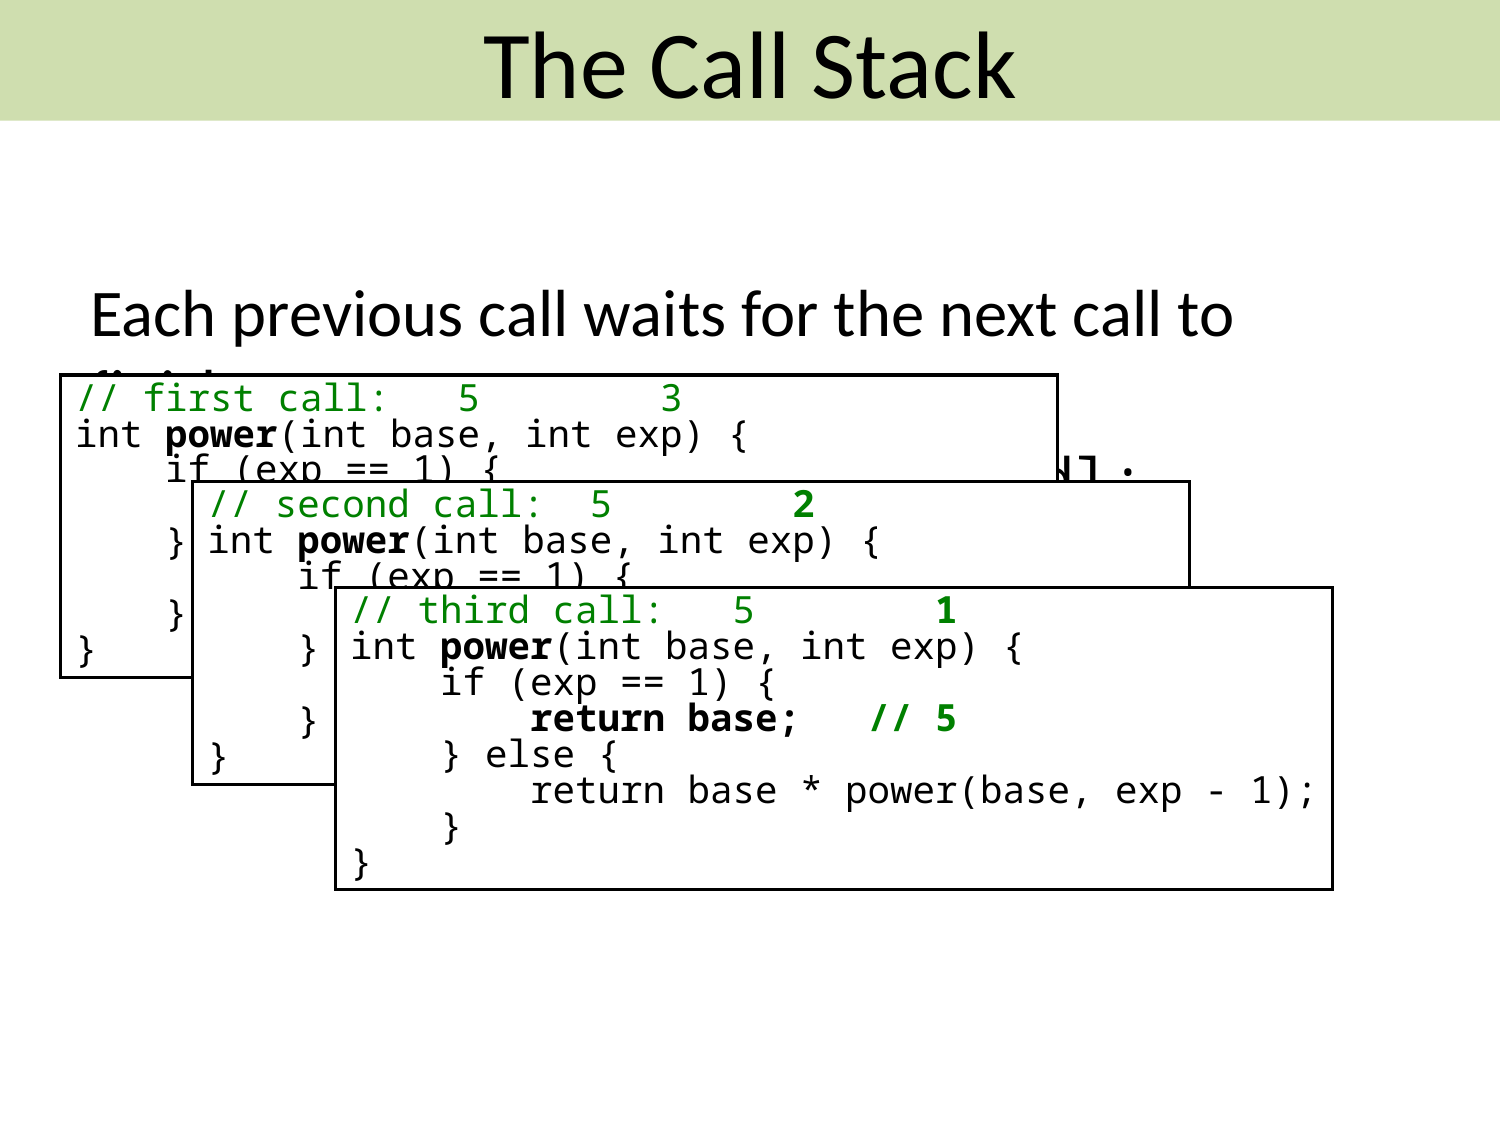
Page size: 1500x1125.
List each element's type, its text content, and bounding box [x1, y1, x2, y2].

text_box // first call: 5 3 int power(int base, int exp) { if (exp == 1) { return base; } else { return base * power(base, exp - 1); } } [60, 374, 1058, 678]
text_box The Call Stack [0, 0, 1500, 121]
list Each previous call waits for the next call to finish. cout << power(5, 3) << endl; [75, 262, 1425, 1005]
text_box // third call: 5 1 int power(int base, int exp) { if (exp == 1) { return base; // 5 } else { return base * power(base, exp - 1); } } [335, 587, 1333, 890]
text_box // second call: 5 2 int power(int base, int exp) { if (exp == 1) { return base; } else { return base * power(base, exp - 1); } } [192, 481, 1190, 785]
